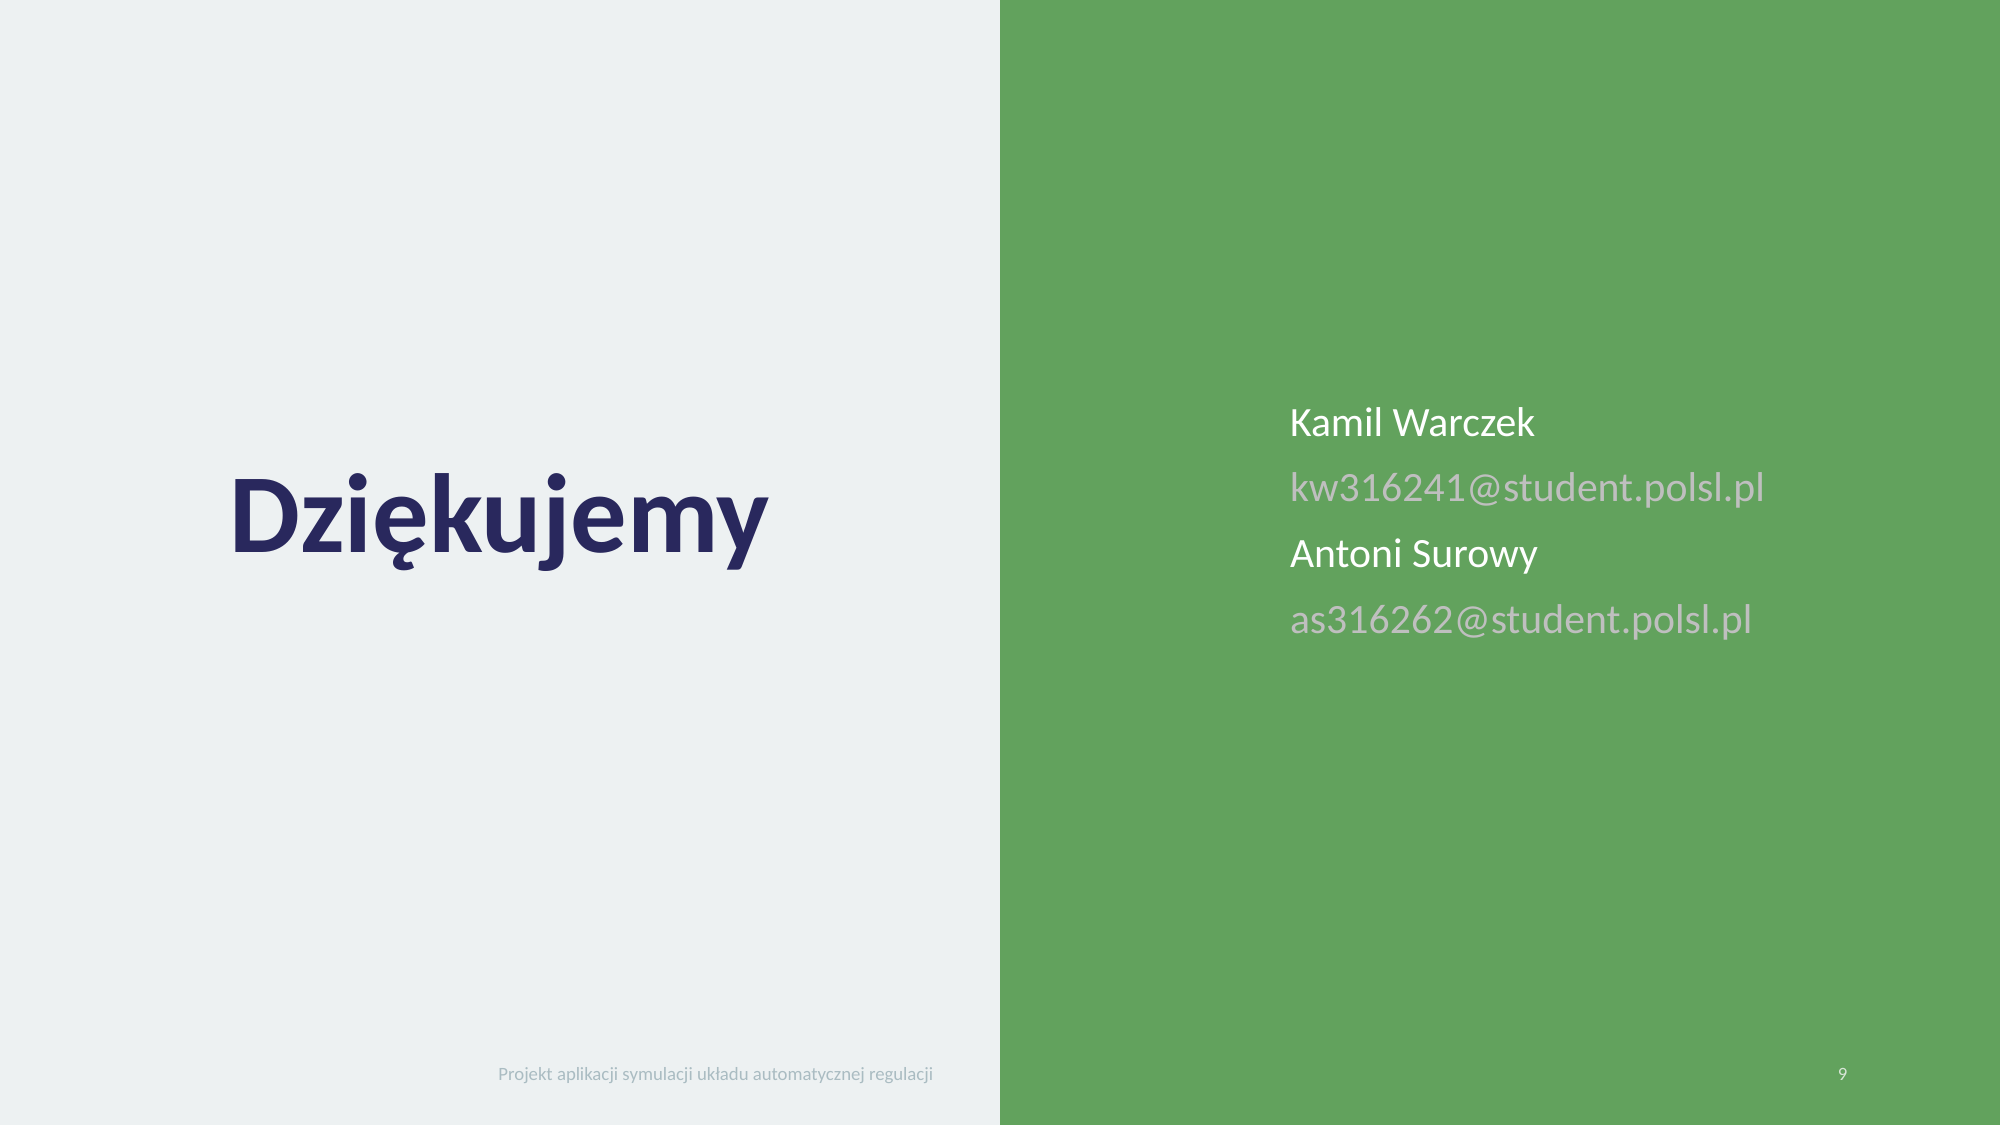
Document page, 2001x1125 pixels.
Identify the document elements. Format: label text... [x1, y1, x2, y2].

footer Projekt aplikacji symulacji układu automatycznej regulacji [450, 1042, 948, 1103]
slide_number 9 [1412, 1042, 1863, 1103]
subtitle Kamil Warczek kw316241@student.polsl.pl Antoni Surowy as316262@student.polsl.pl [1275, 385, 1893, 658]
title Dziękujemy [137, 379, 863, 652]
